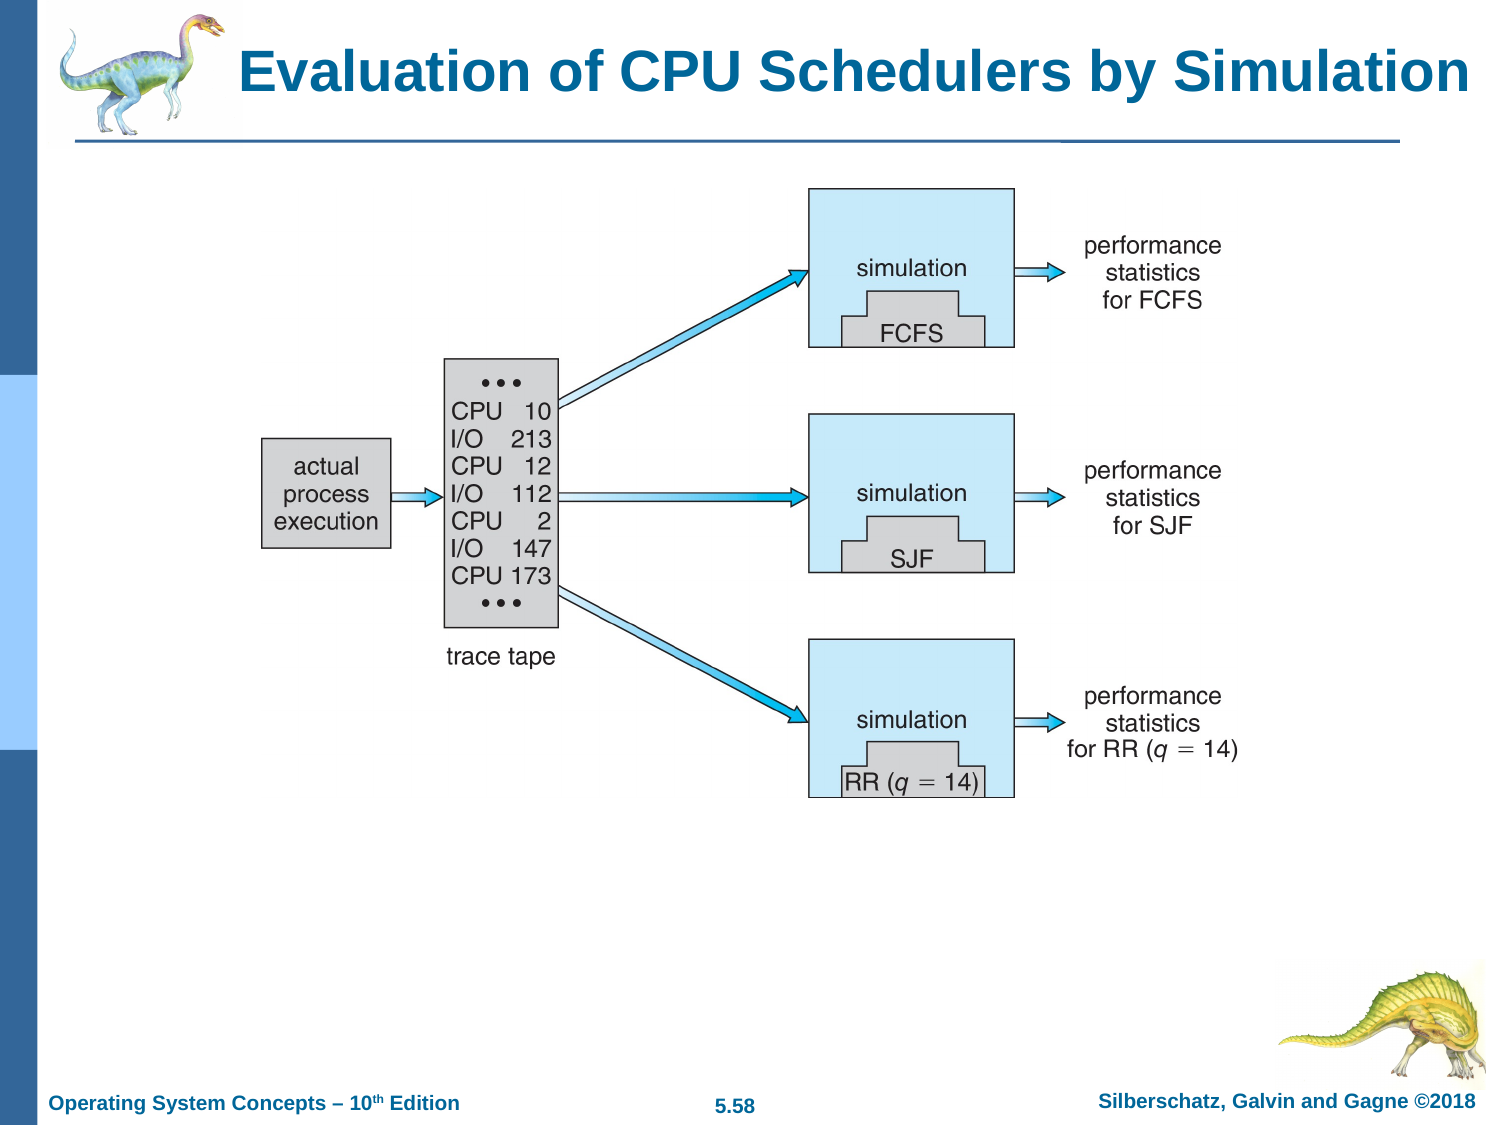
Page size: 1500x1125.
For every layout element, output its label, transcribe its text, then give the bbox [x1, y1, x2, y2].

picture [261, 188, 1239, 798]
picture [46, 0, 243, 149]
title Evaluation of CPU Schedulers by Simulation [211, 16, 1499, 112]
picture [1275, 959, 1486, 1090]
